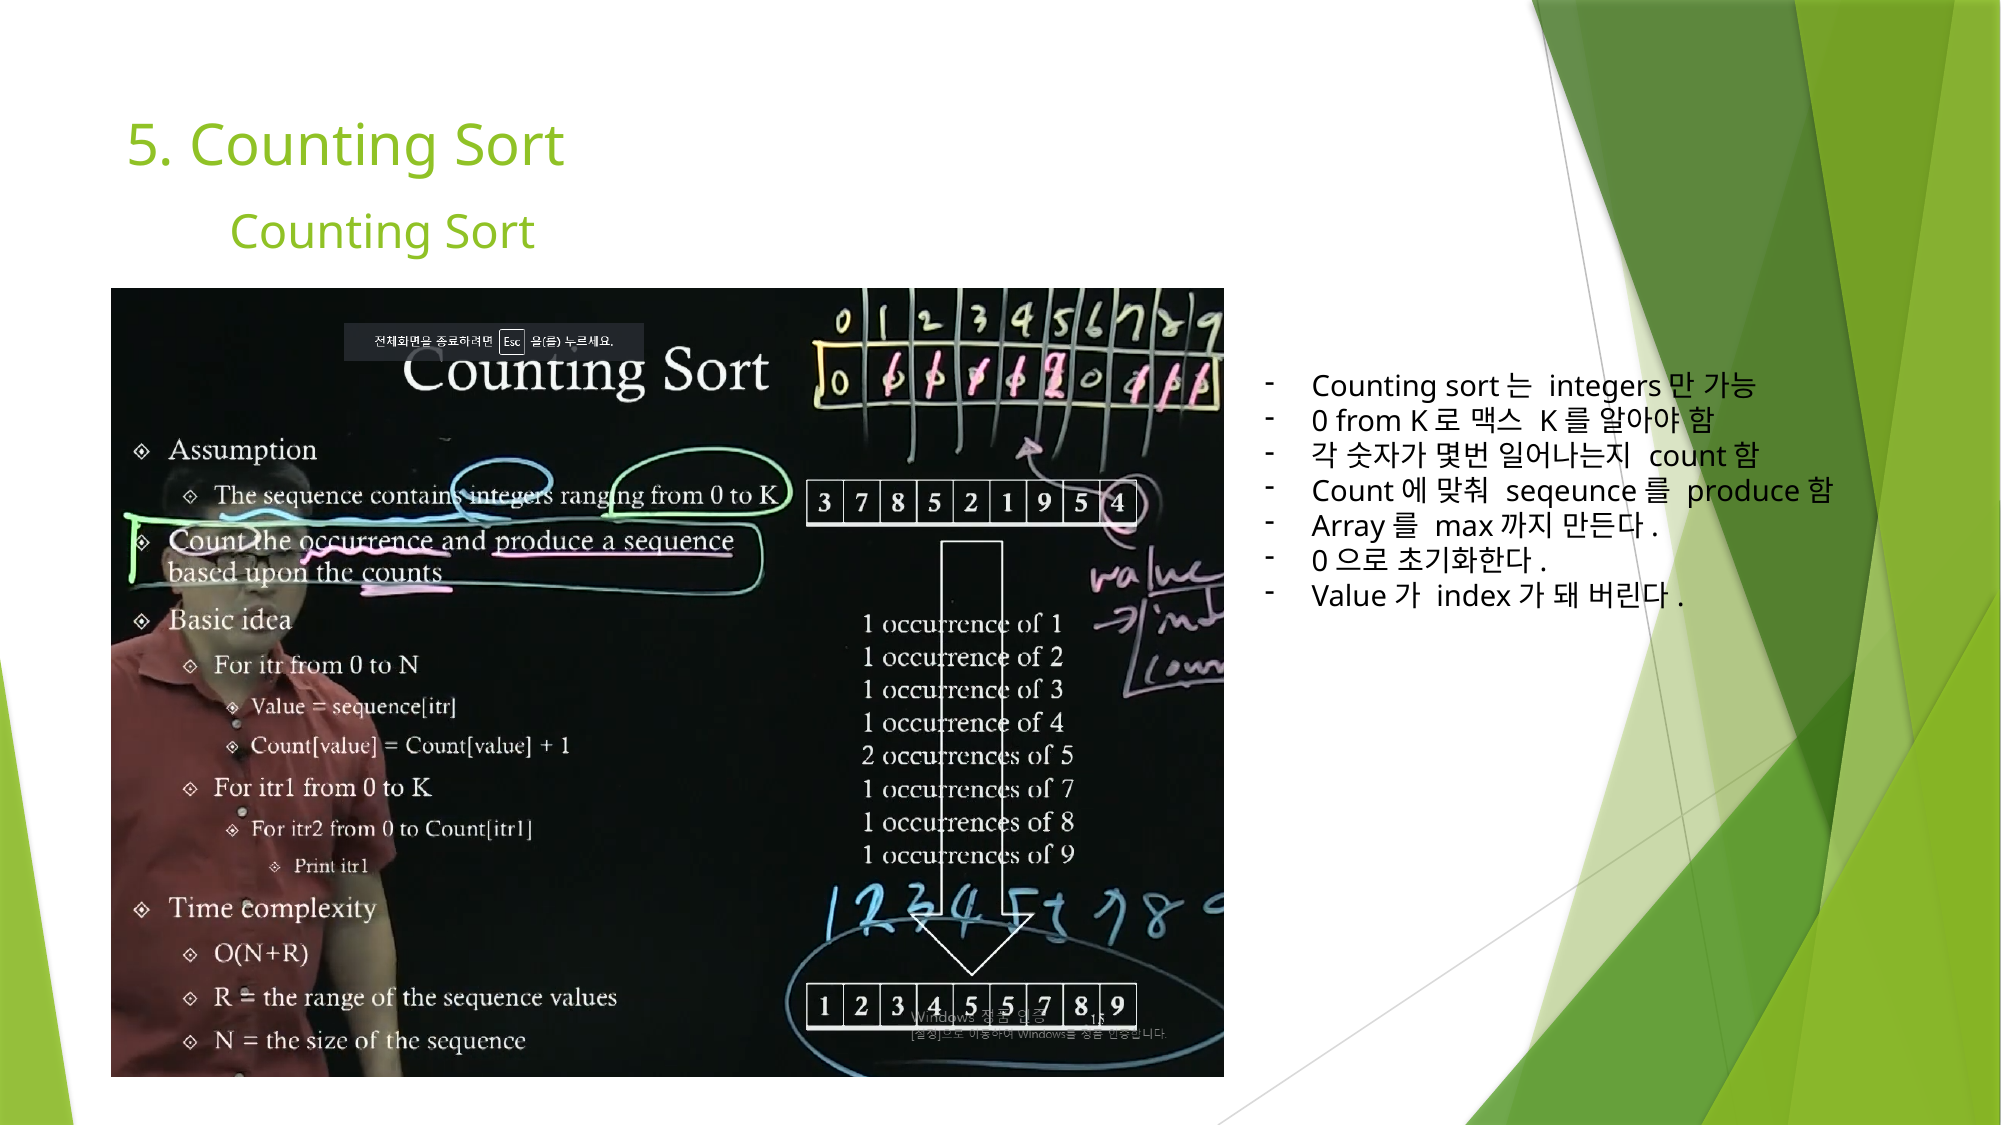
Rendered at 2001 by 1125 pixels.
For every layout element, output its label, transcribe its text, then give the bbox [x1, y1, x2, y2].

text_box Counting Sort [214, 193, 1531, 266]
picture [110, 287, 1224, 1077]
title 5. Counting Sort [111, 99, 1522, 185]
text_box Counting sort는 integers만 가능 0 from K로 맥스 K를 알아야 함 각 숫자가 몇번 일어나는지 count함 Count에 맞춰 seqeunce를 produce함 Array를 max까지 만든다. 0으로 초기화한다. Value가 index가 돼 버린다. [1250, 360, 1984, 655]
